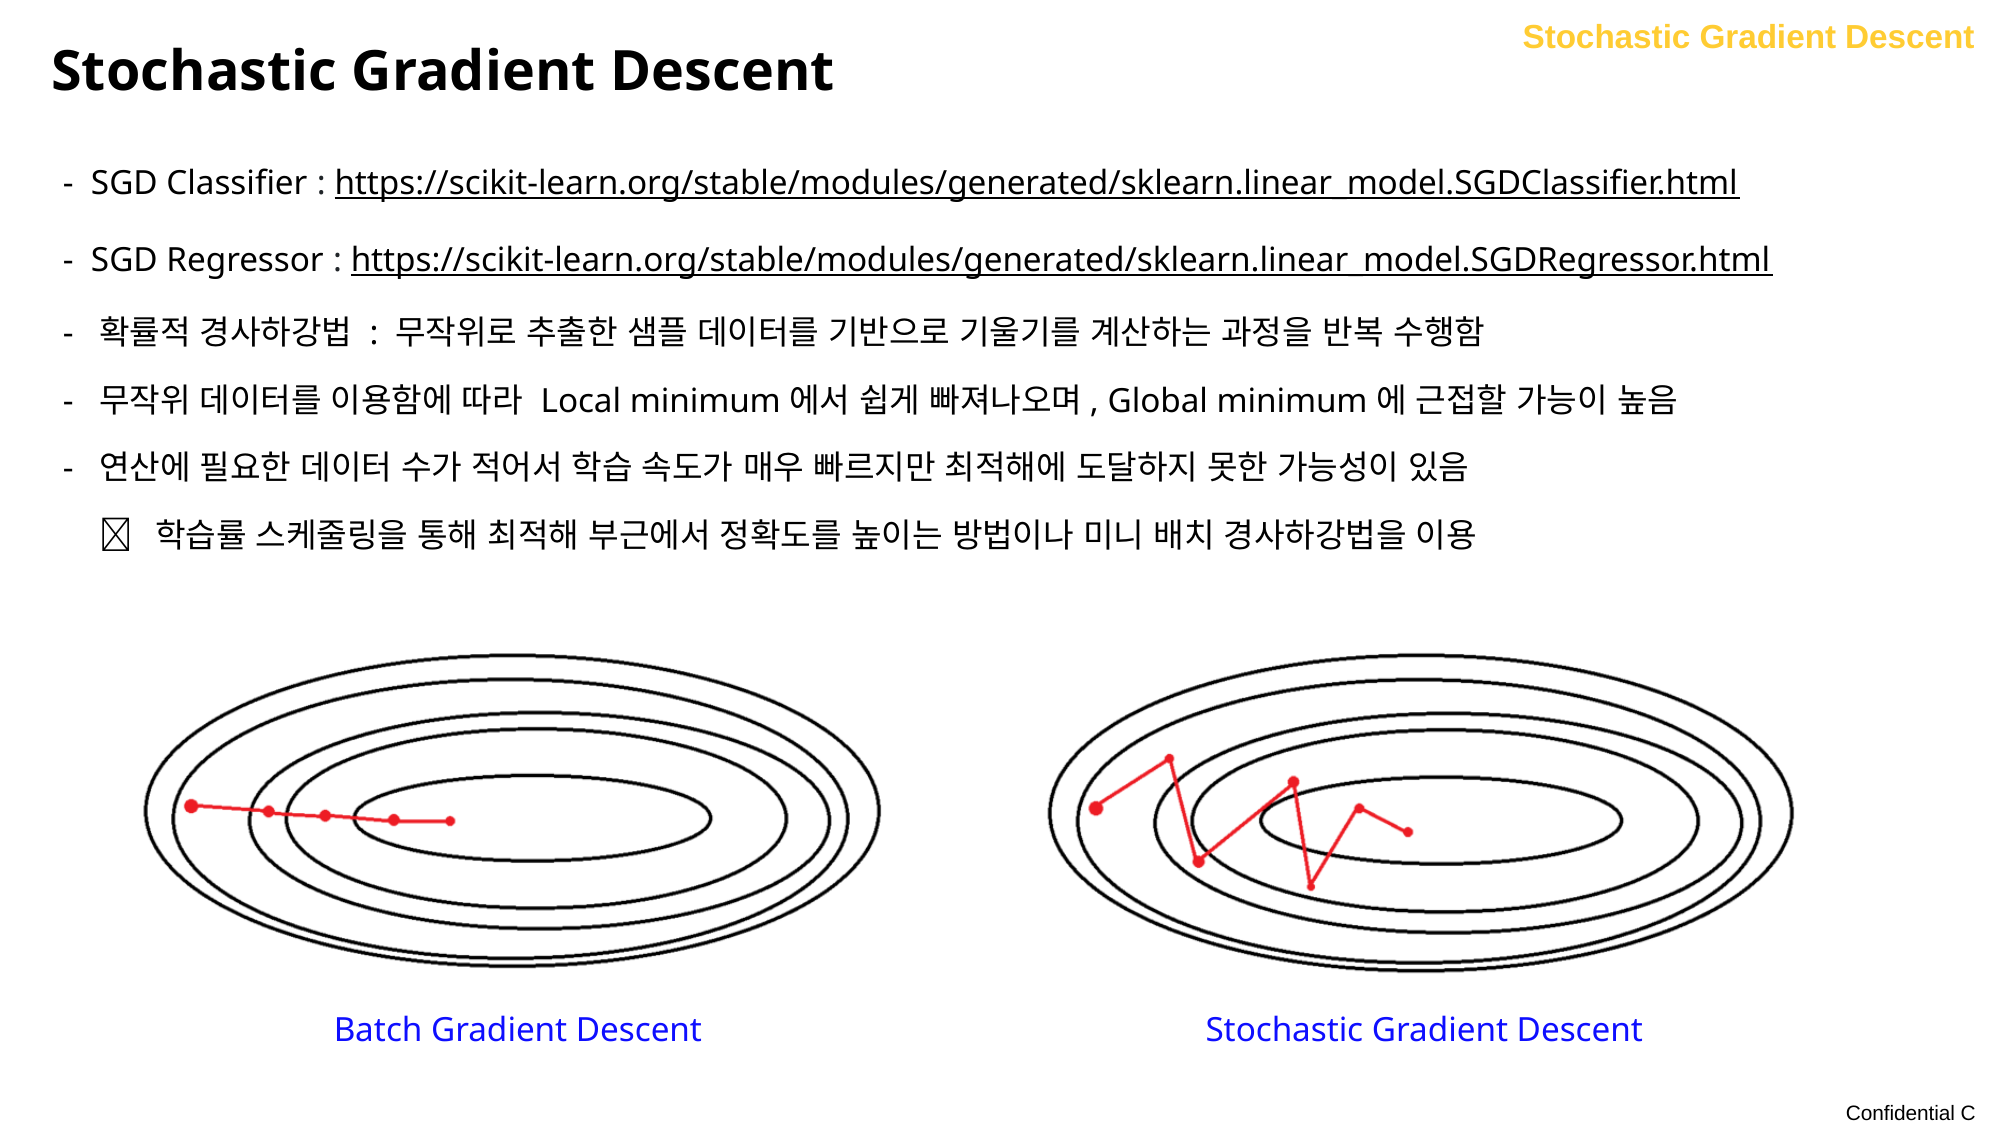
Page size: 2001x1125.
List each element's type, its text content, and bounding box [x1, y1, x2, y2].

text_box Batch Gradient Descent [310, 999, 727, 1056]
picture [116, 615, 920, 991]
text_box Stochastic Gradient Descent [1175, 988, 1674, 1056]
picture [1036, 625, 1813, 981]
title Stochastic Gradient Descent [51, 44, 1331, 101]
text_box - SGD Classifier : https://scikit-learn.org/stable/modules/generated/sklearn.linear_model.SGDClassifier.html - SGD Regressor : https://scikit-learn.org/stable/modules/generated/sklearn.linear_model.SGDRegressor.html - 확률적 경사하강법 : 무작위로 추출한 샘플 데이터를 기반으로 기울기를 계산하는 과정을 반복 수행함 - 무작위 데이터를 이용함에 따라 Local minimum에서 쉽게 빠져나오며, Global minimum에 근접할 가능이 높음 - 연산에 필요한 데이터 수가 적어서 학습 속도가 매우 빠르지만 최적해에 도달하지 못한 가능성이 있음  학습률 스케줄링을 통해 최적해 부근에서 정확도를 높이는 방법이나 미니 배치 경사하강법을 이용 [39, 121, 1927, 562]
list Stochastic Gradient Descent [1424, 19, 1975, 55]
